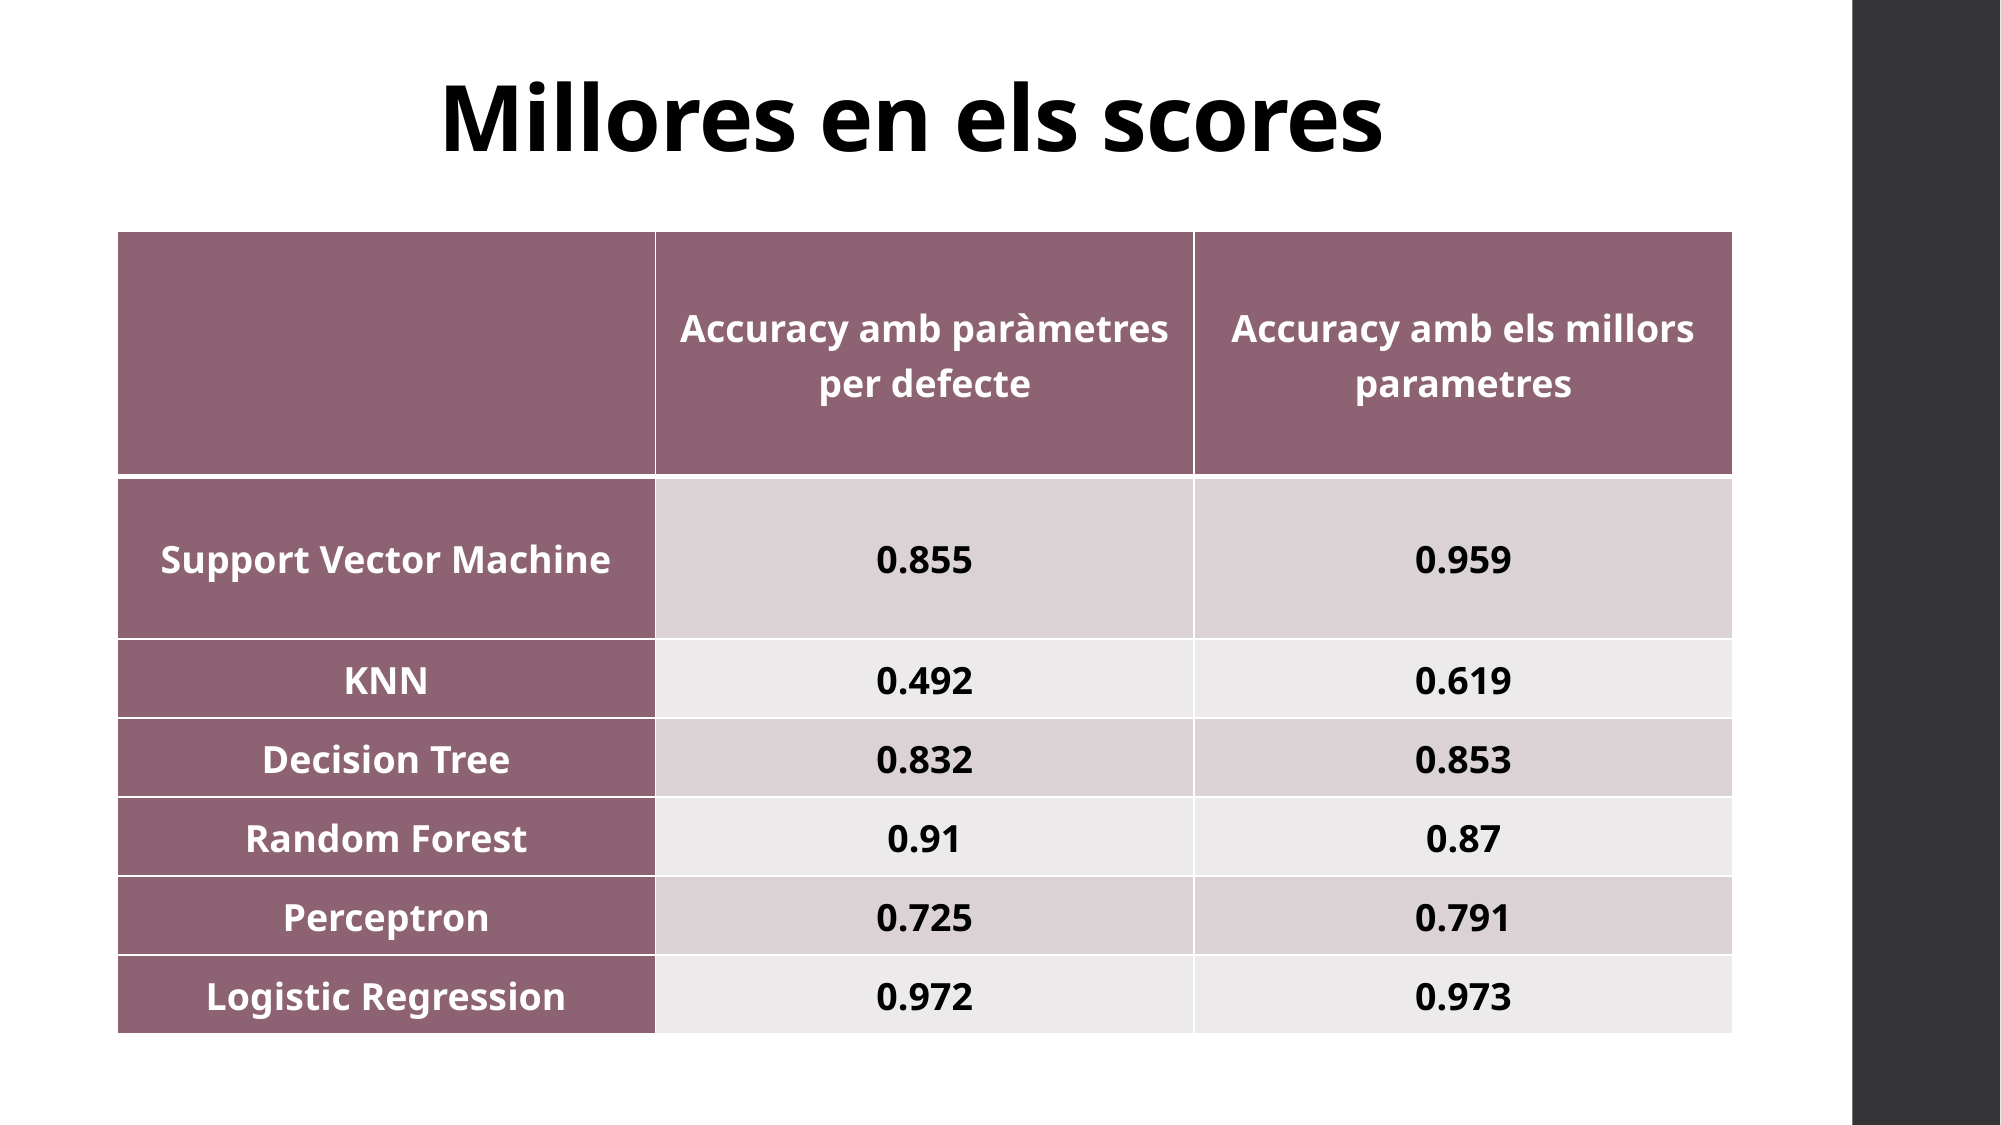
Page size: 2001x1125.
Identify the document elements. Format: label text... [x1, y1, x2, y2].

table_cell Perceptron [118, 877, 655, 954]
table_cell 0.87 [1195, 798, 1732, 875]
table_cell Support Vector Machine [118, 479, 655, 638]
table_cell 0.492 [656, 640, 1193, 717]
table_header Accuracy amb paràmetres per defecte [656, 232, 1193, 474]
title Millores en els scores [116, 13, 1707, 230]
table_cell Decision Tree [118, 719, 655, 796]
table_cell 0.791 [1195, 877, 1732, 954]
table_header Accuracy amb els millors parametres [1195, 232, 1732, 474]
table_cell 0.973 [1195, 956, 1732, 1033]
table_cell 0.725 [656, 877, 1193, 954]
table_cell 0.972 [656, 956, 1193, 1033]
table_cell 0.619 [1195, 640, 1732, 717]
table_cell KNN [118, 640, 655, 717]
table_cell 0.855 [656, 479, 1193, 638]
table_cell 0.959 [1195, 479, 1732, 638]
table_header [118, 232, 655, 474]
table_cell 0.853 [1195, 719, 1732, 796]
table_cell Logistic Regression [118, 956, 655, 1033]
table_cell 0.91 [656, 798, 1193, 875]
table_cell Random Forest [118, 798, 655, 875]
table_cell 0.832 [656, 719, 1193, 796]
